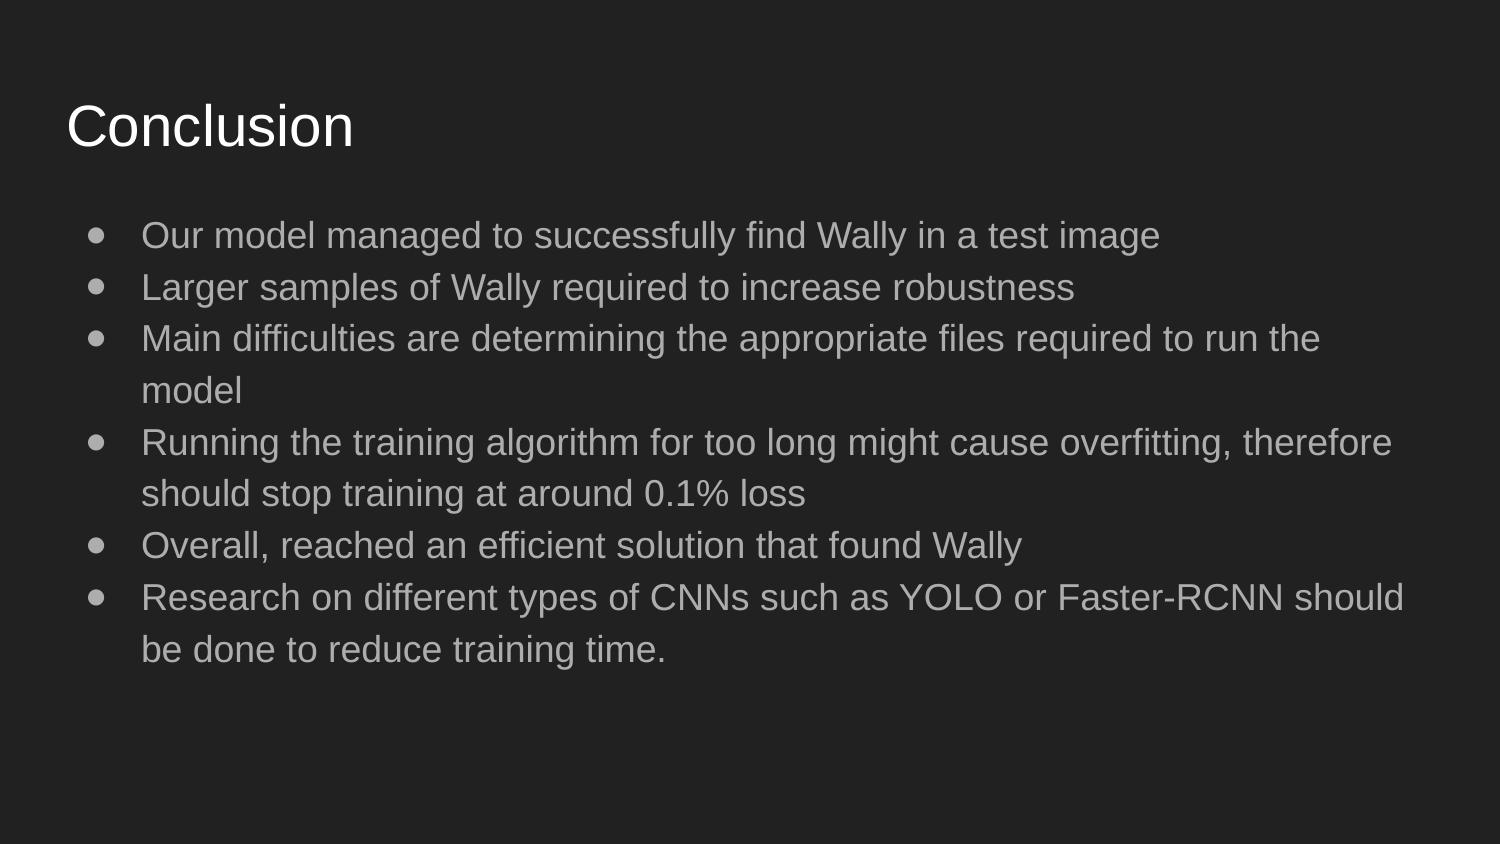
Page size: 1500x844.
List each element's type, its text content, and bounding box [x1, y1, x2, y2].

title Conclusion [51, 72, 1449, 167]
list Our model managed to successfully find Wally in a test image Larger samples of Wally required to increase robustness Main difficulties are determining the appropriate files required to run the model Running the training algorithm for too long might cause overfitting, therefore should stop training at around 0.1% loss Overall, reached an efficient solution that found Wally Research on different types of CNNs such as YOLO or Faster-RCNN should be done to reduce training time. [51, 189, 1449, 750]
